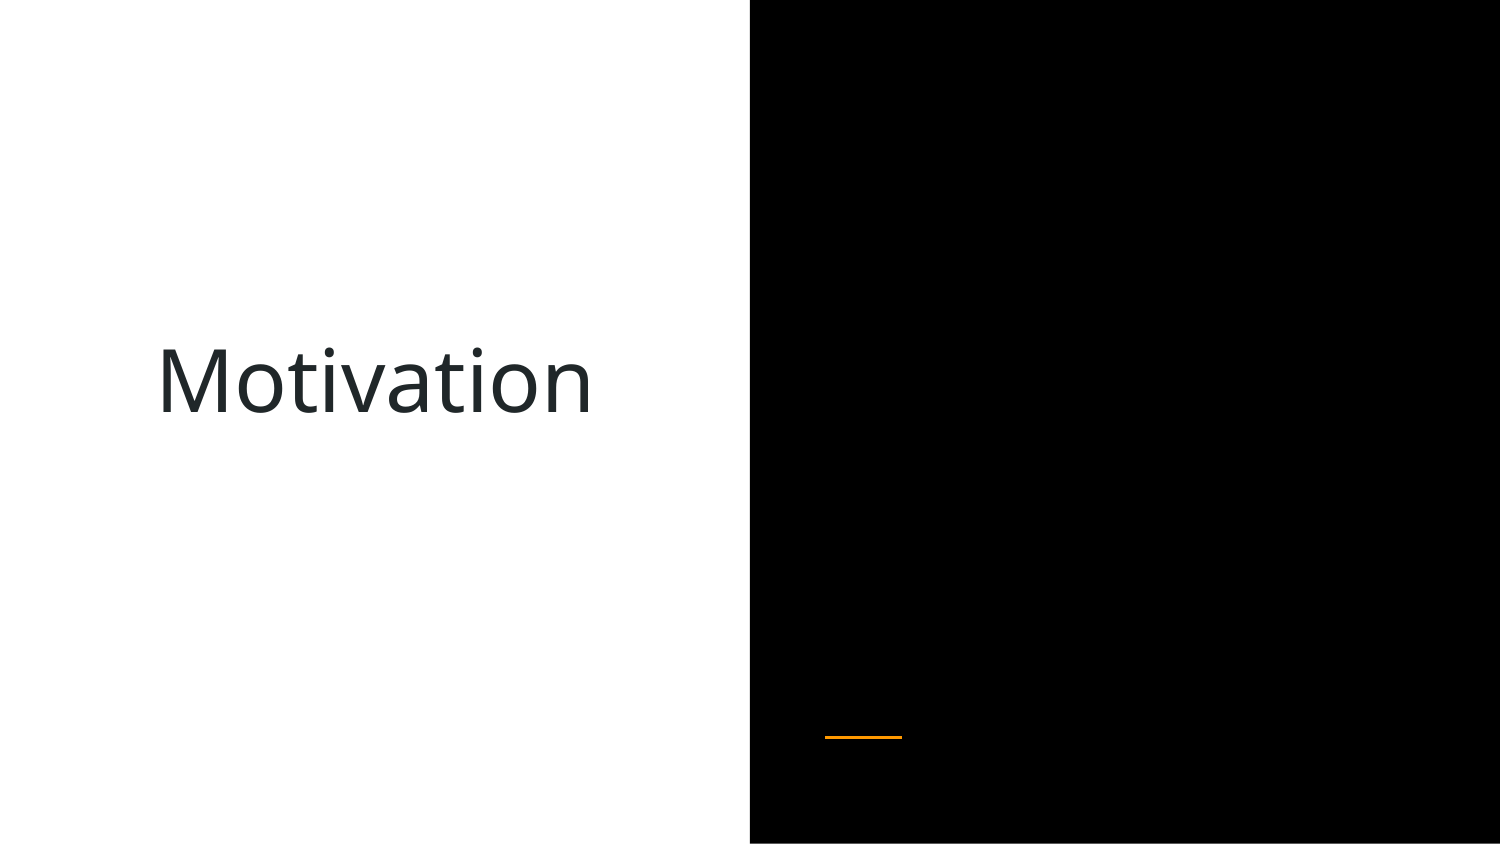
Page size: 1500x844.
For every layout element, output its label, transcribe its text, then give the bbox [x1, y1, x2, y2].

title Motivation [43, 197, 708, 446]
